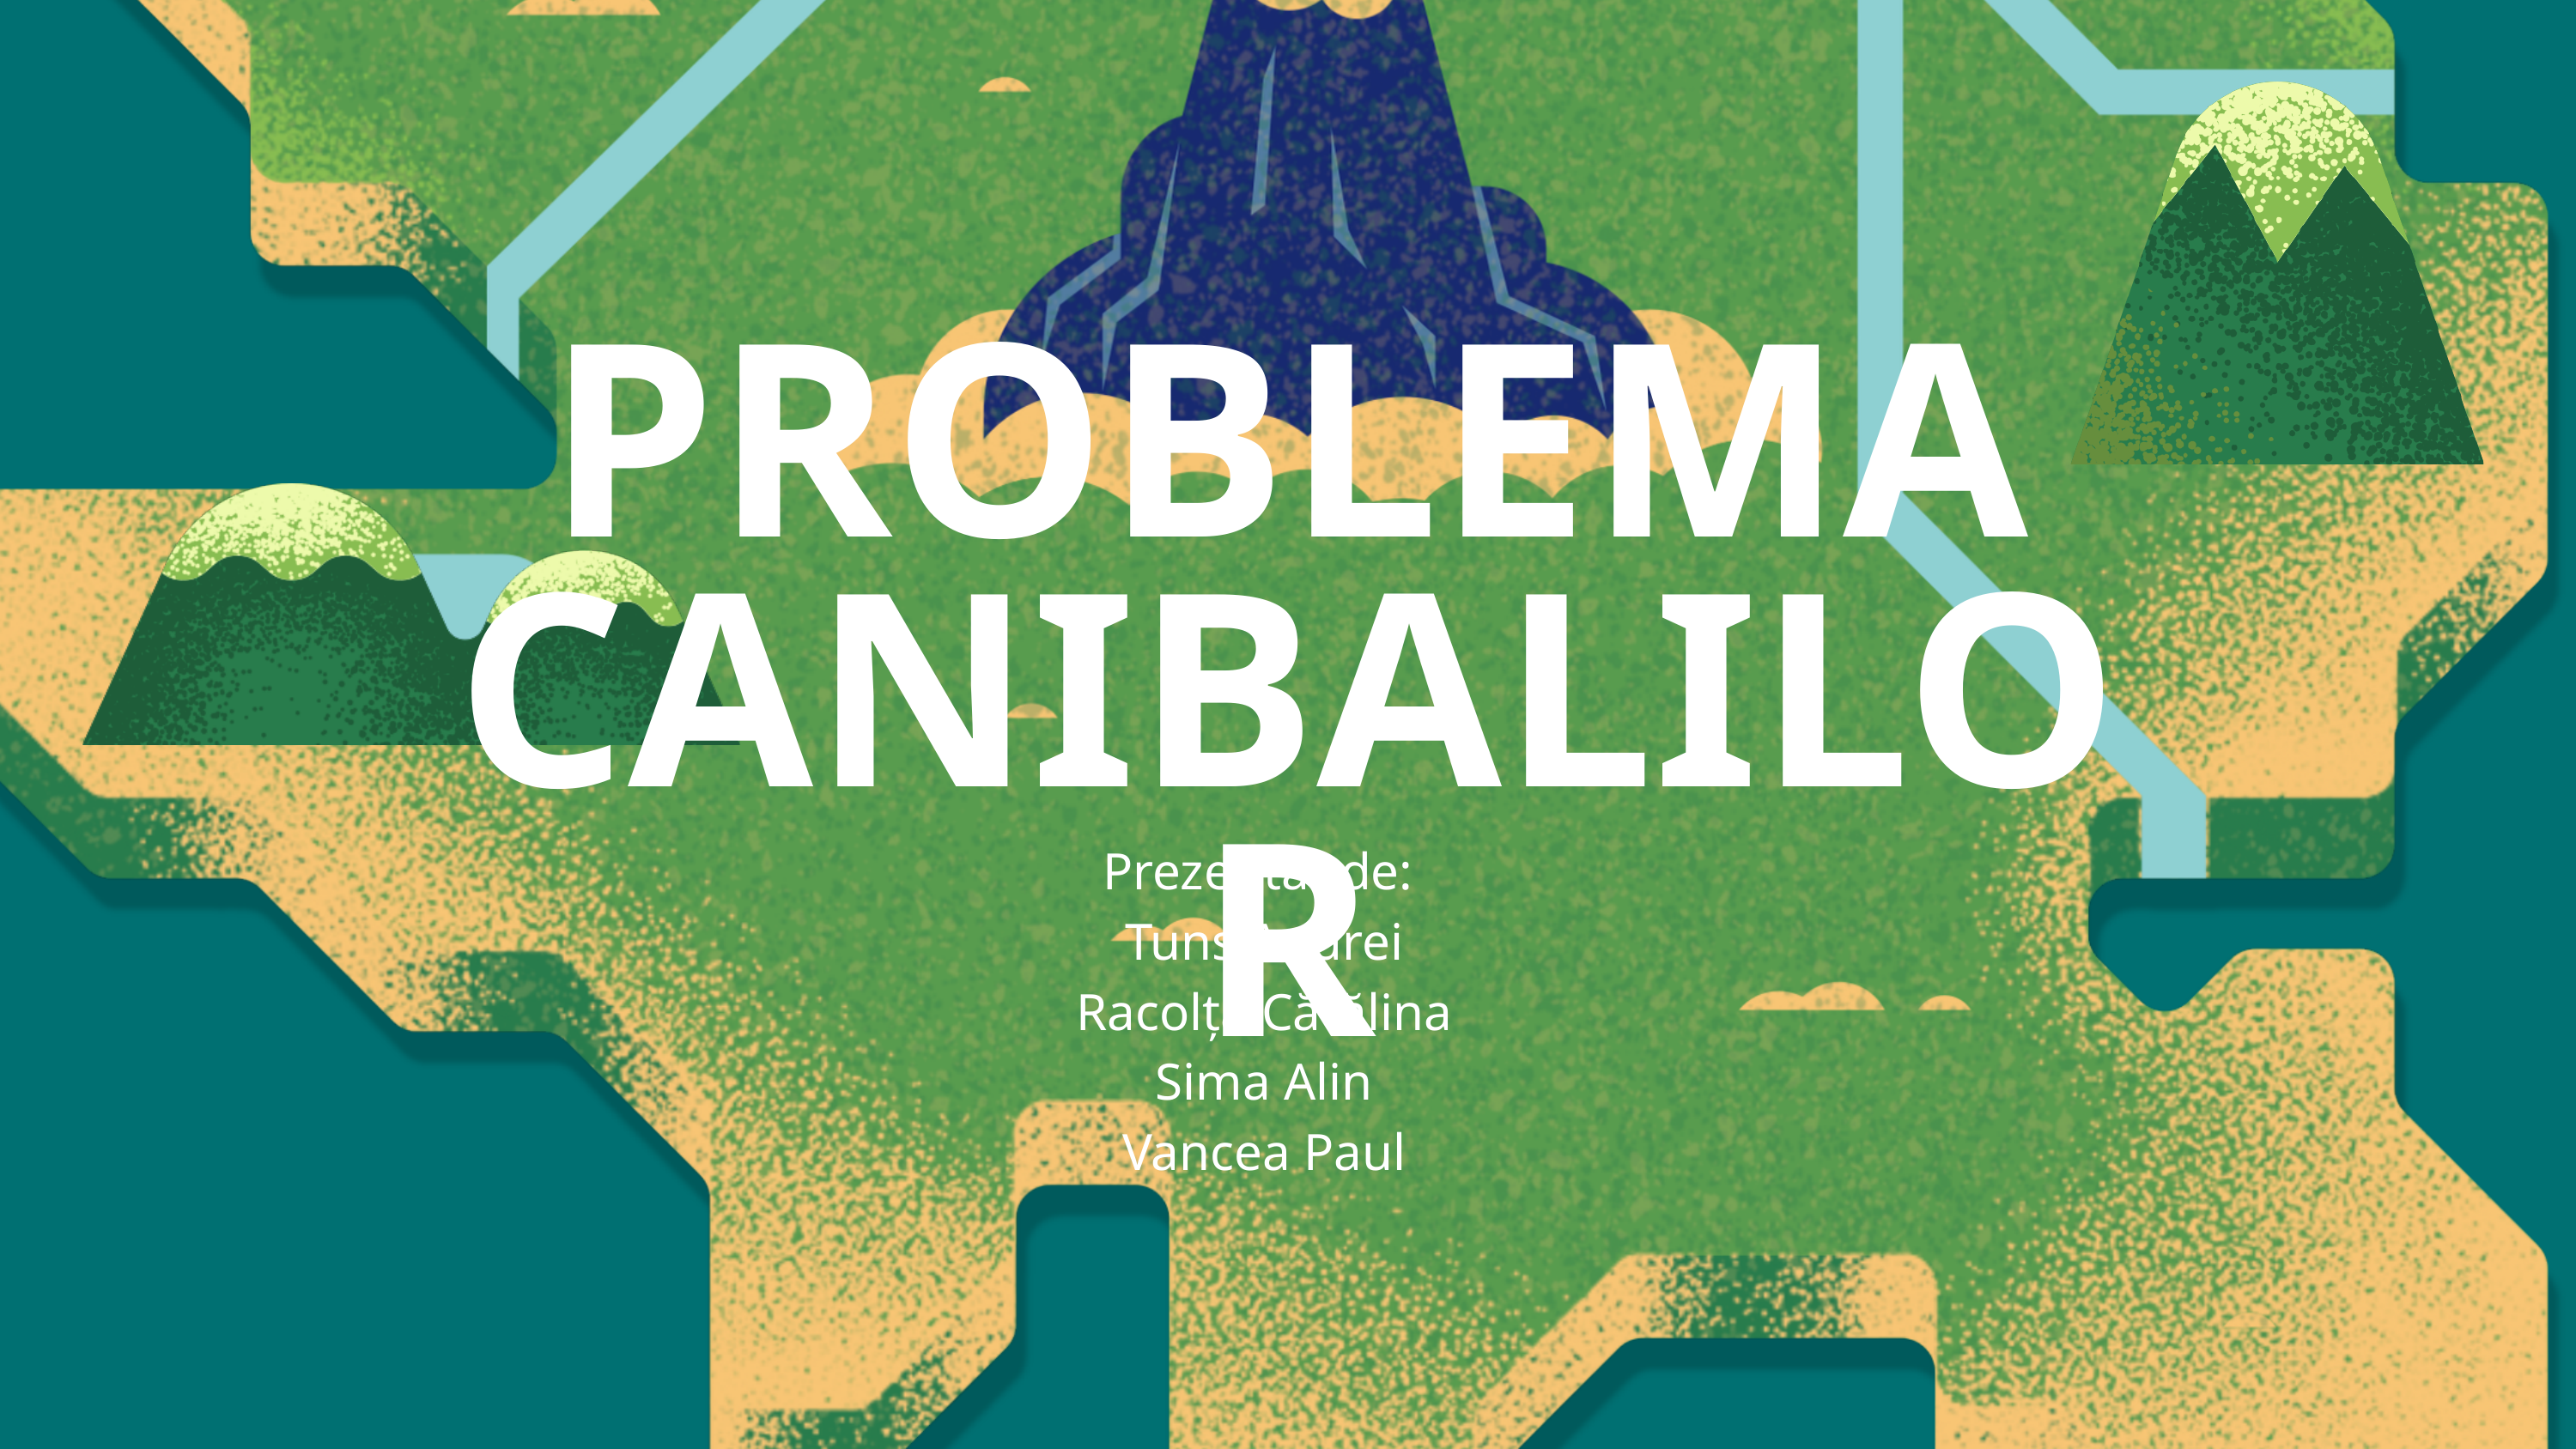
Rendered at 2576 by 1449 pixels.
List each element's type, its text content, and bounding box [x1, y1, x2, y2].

text_box PROBLEMA CANIBALILOR [452, 340, 2123, 1090]
text_box Prezentat de: Tuns Andrei Racolța Cătălina Sima Alin Vancea Paul [622, 829, 1907, 1181]
text_box [0, 0, 2576, 1449]
text_box [2070, 82, 2484, 464]
text_box [82, 483, 452, 745]
